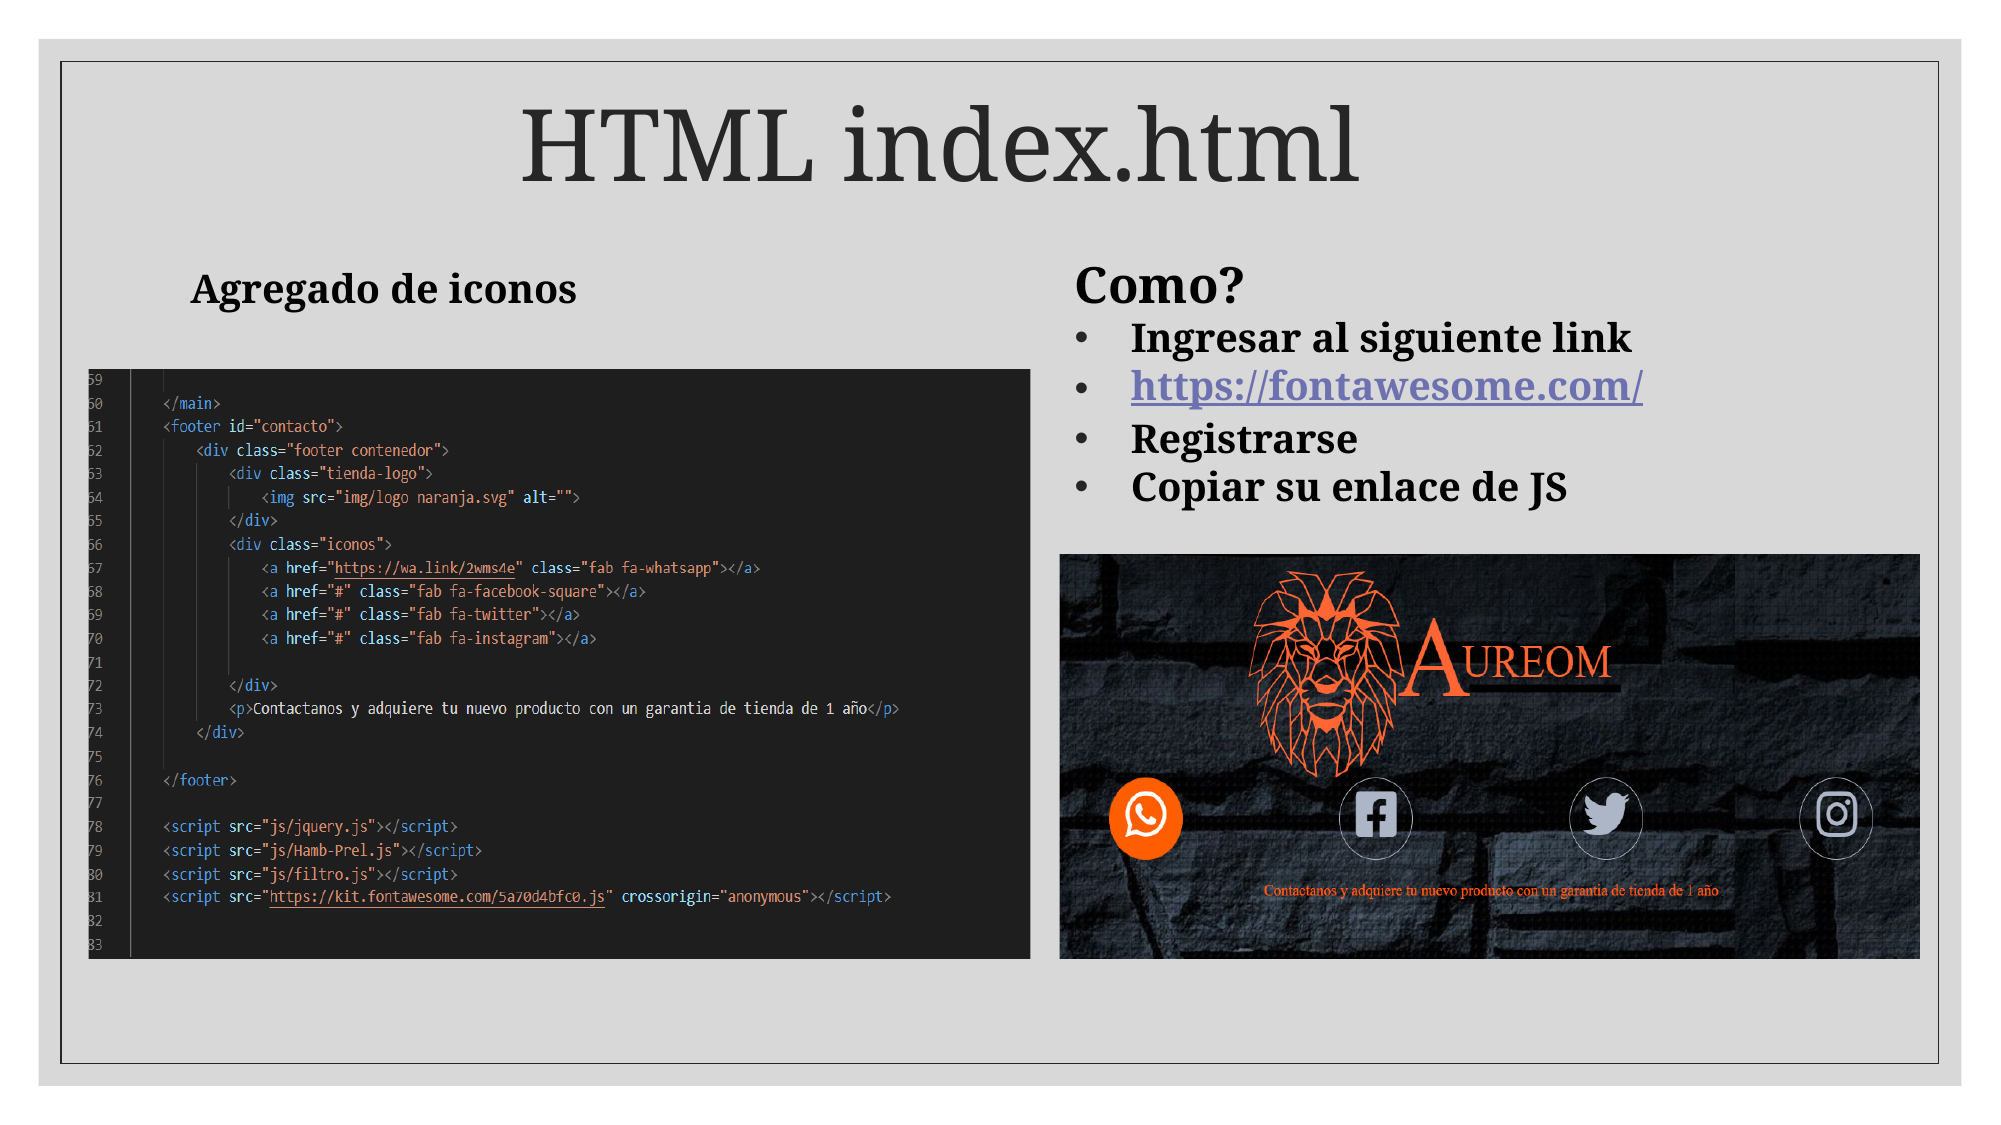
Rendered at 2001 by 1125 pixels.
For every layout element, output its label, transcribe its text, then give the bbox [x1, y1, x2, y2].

list Como? Ingresar al siguiente link https://fontawesome.com/ Registrarse Copiar su enlace de JS [1059, 235, 1825, 528]
list Agregado de iconos [175, 235, 941, 341]
title HTML index.html [115, 73, 1766, 225]
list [1059, 554, 1920, 959]
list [88, 369, 1031, 959]
